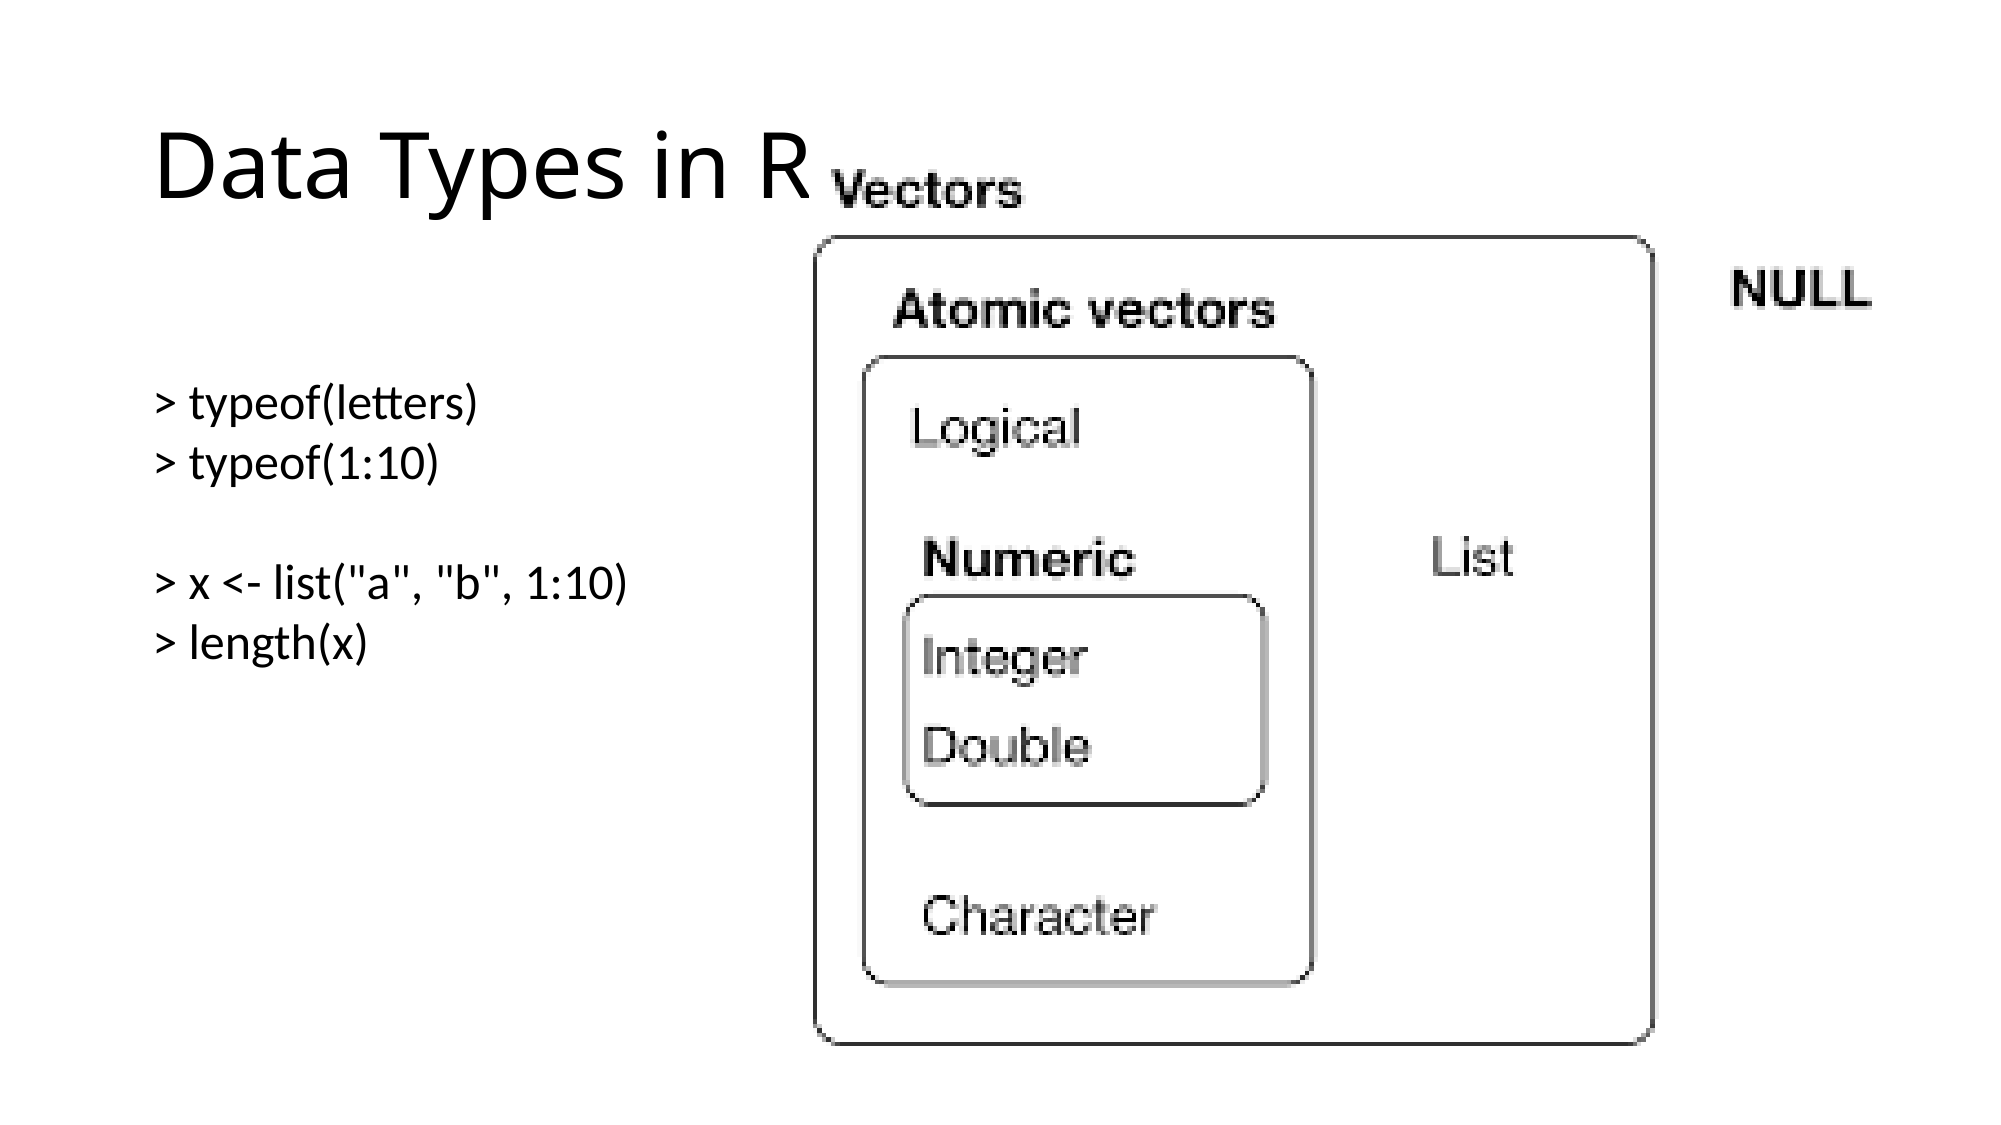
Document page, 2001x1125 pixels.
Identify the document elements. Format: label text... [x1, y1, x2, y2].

text_box > typeof(letters) > typeof(1:10) > x <- list("a", "b", 1:10) > length(x) [137, 362, 809, 677]
title Data Types in R [137, 59, 1863, 278]
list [809, 138, 1890, 1051]
